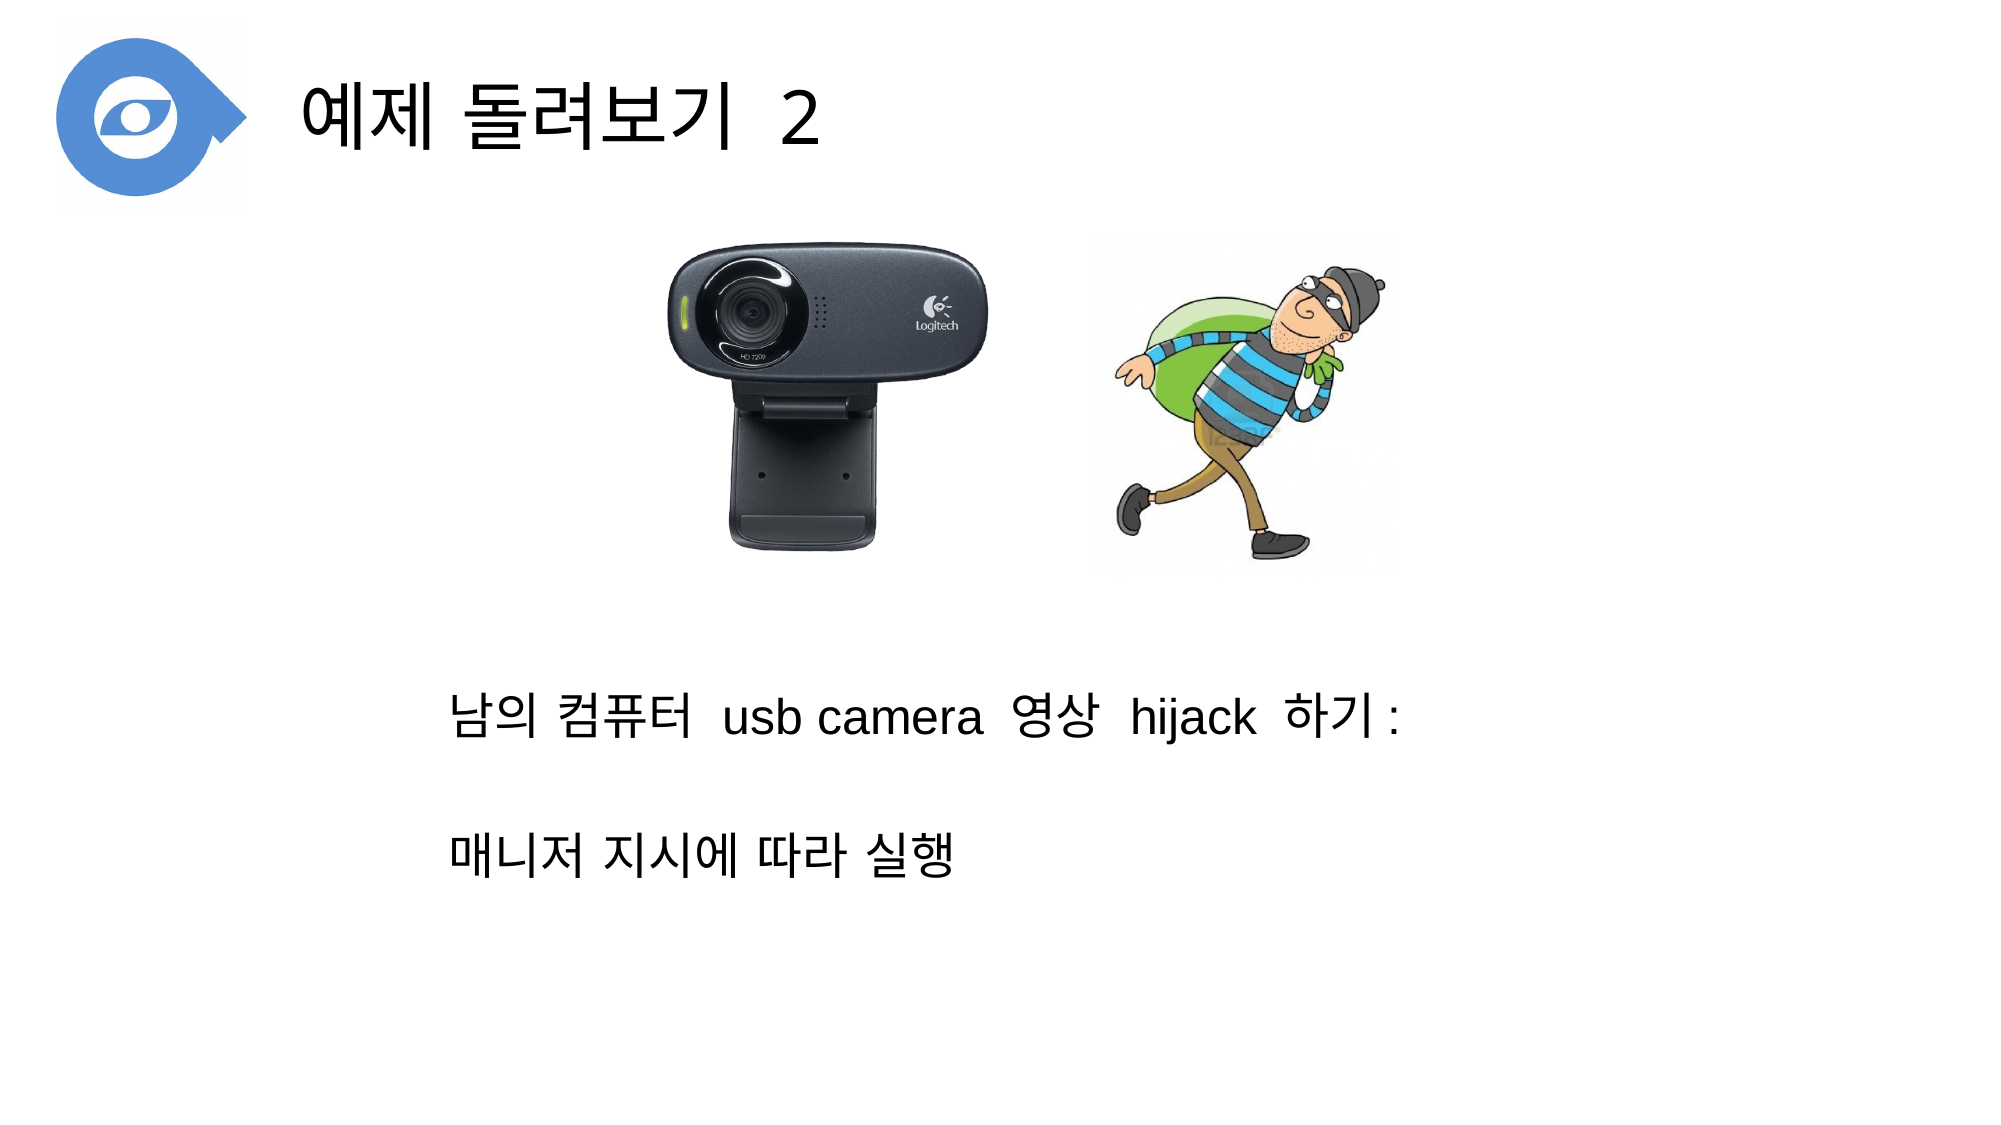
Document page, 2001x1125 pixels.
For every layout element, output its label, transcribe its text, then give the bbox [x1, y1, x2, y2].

text_box 예제 돌려보기 2 [285, 62, 453, 168]
picture [55, 20, 247, 211]
picture [1091, 238, 1399, 578]
picture [640, 238, 1008, 554]
text_box 남의 컴퓨터 usb camera 영상 hijack 하기: 매니저 지시에 따라 실행 [434, 677, 1784, 1072]
